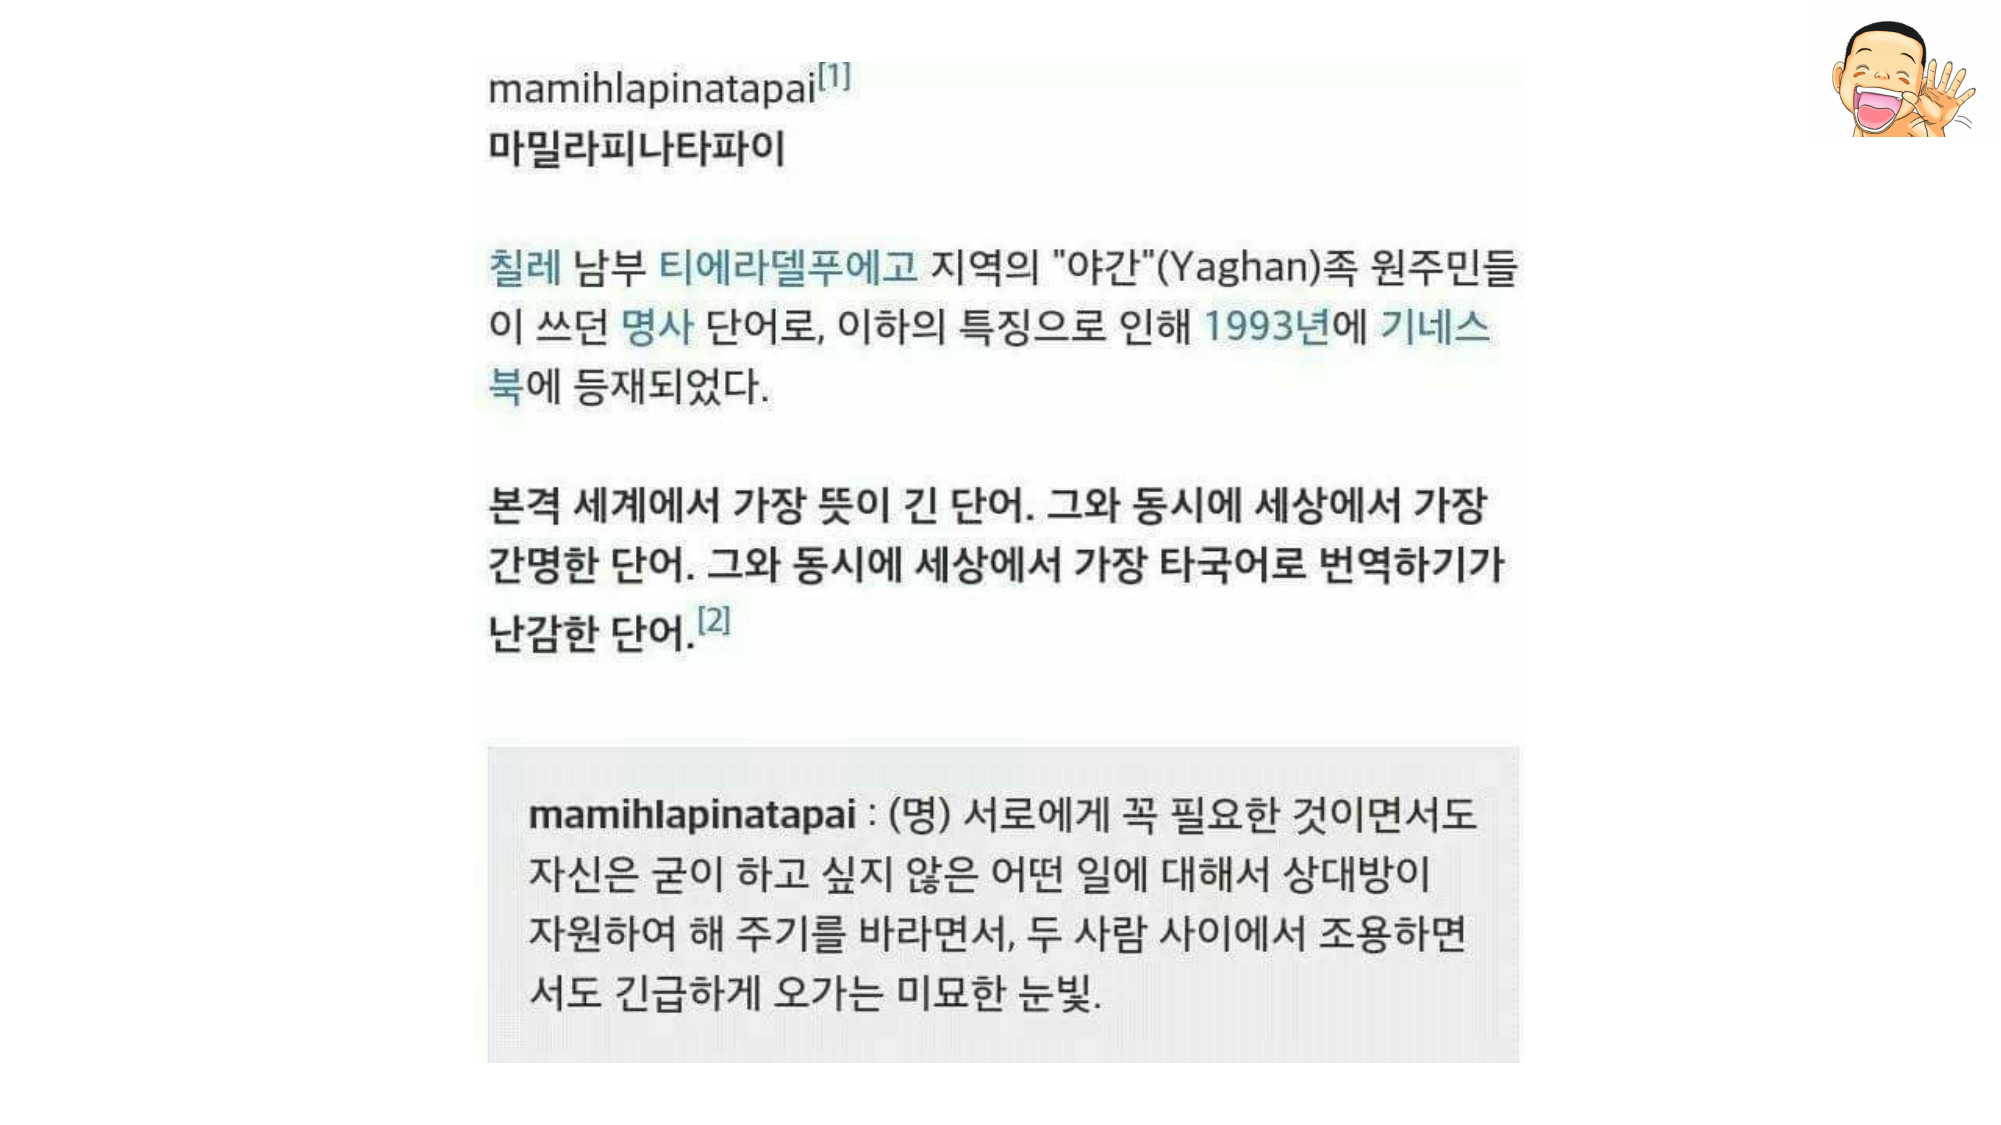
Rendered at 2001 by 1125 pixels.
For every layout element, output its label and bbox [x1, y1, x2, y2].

picture [474, 62, 1526, 1063]
picture [1808, 0, 2000, 137]
